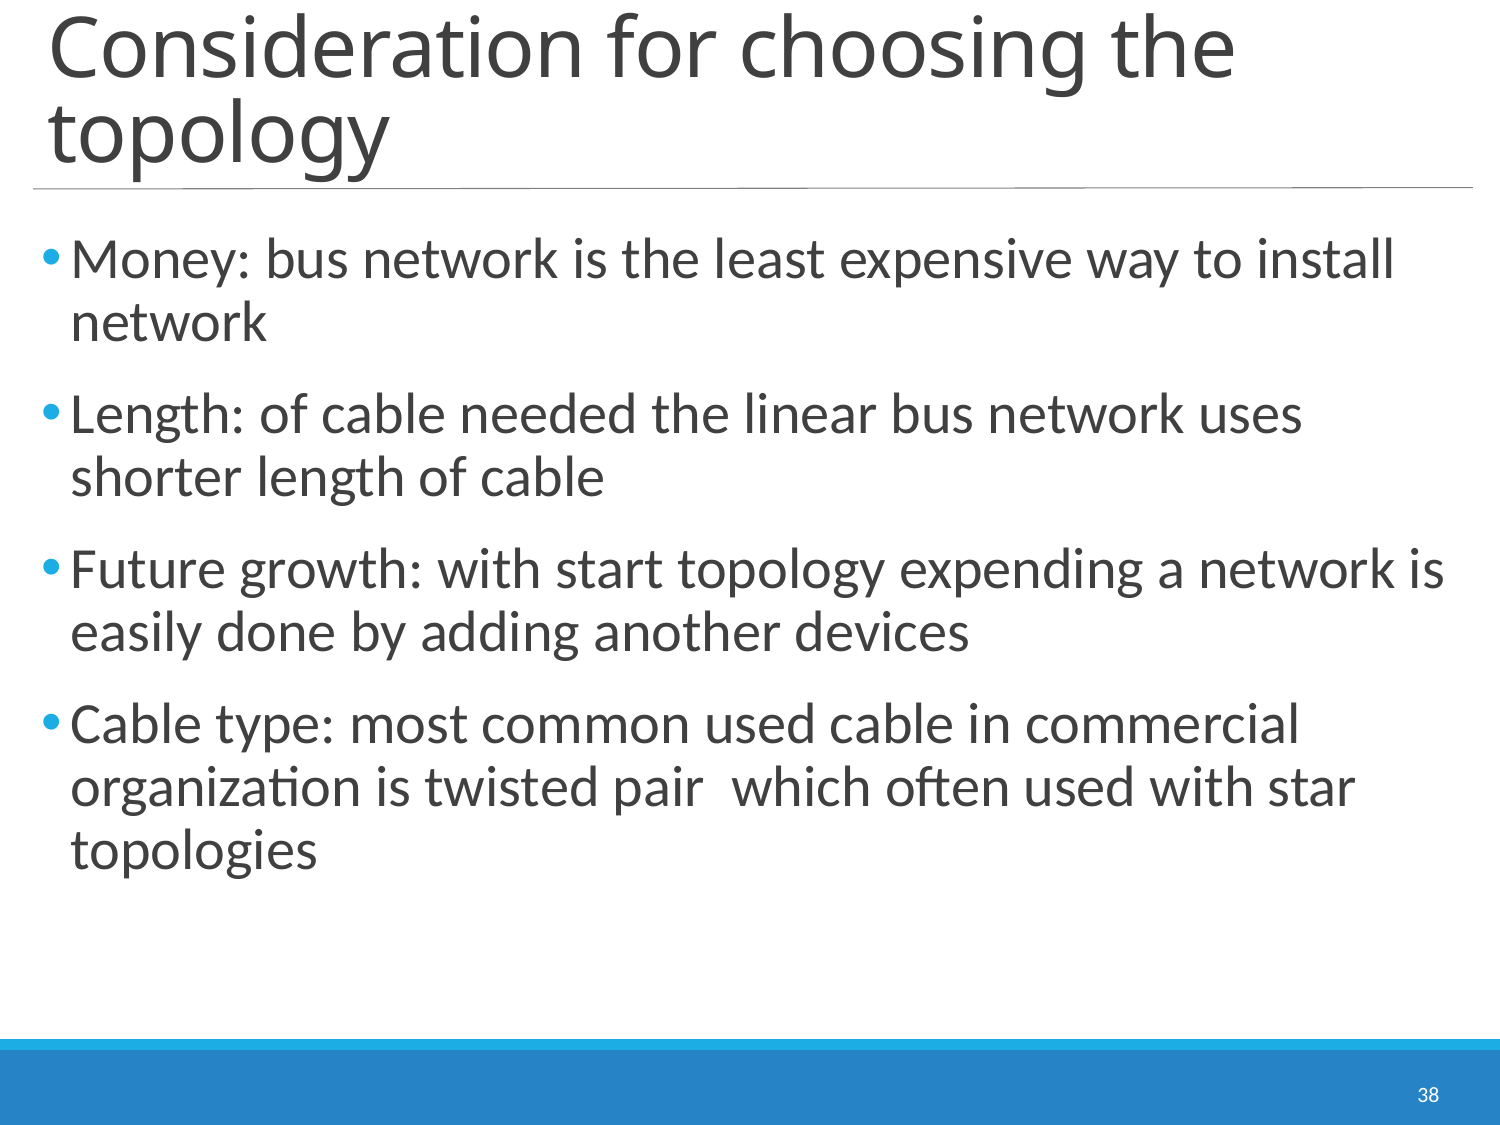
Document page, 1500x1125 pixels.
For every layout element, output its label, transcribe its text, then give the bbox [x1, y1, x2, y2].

title Consideration for choosing the topology [32, 0, 1473, 188]
list Money: bus network is the least expensive way to install network Length: of cable needed the linear bus network uses shorter length of cable Future growth: with start topology expending a network is easily done by adding another devices Cable type: most common used cable in commercial organization is twisted pair which often used with star topologies [32, 220, 1473, 963]
